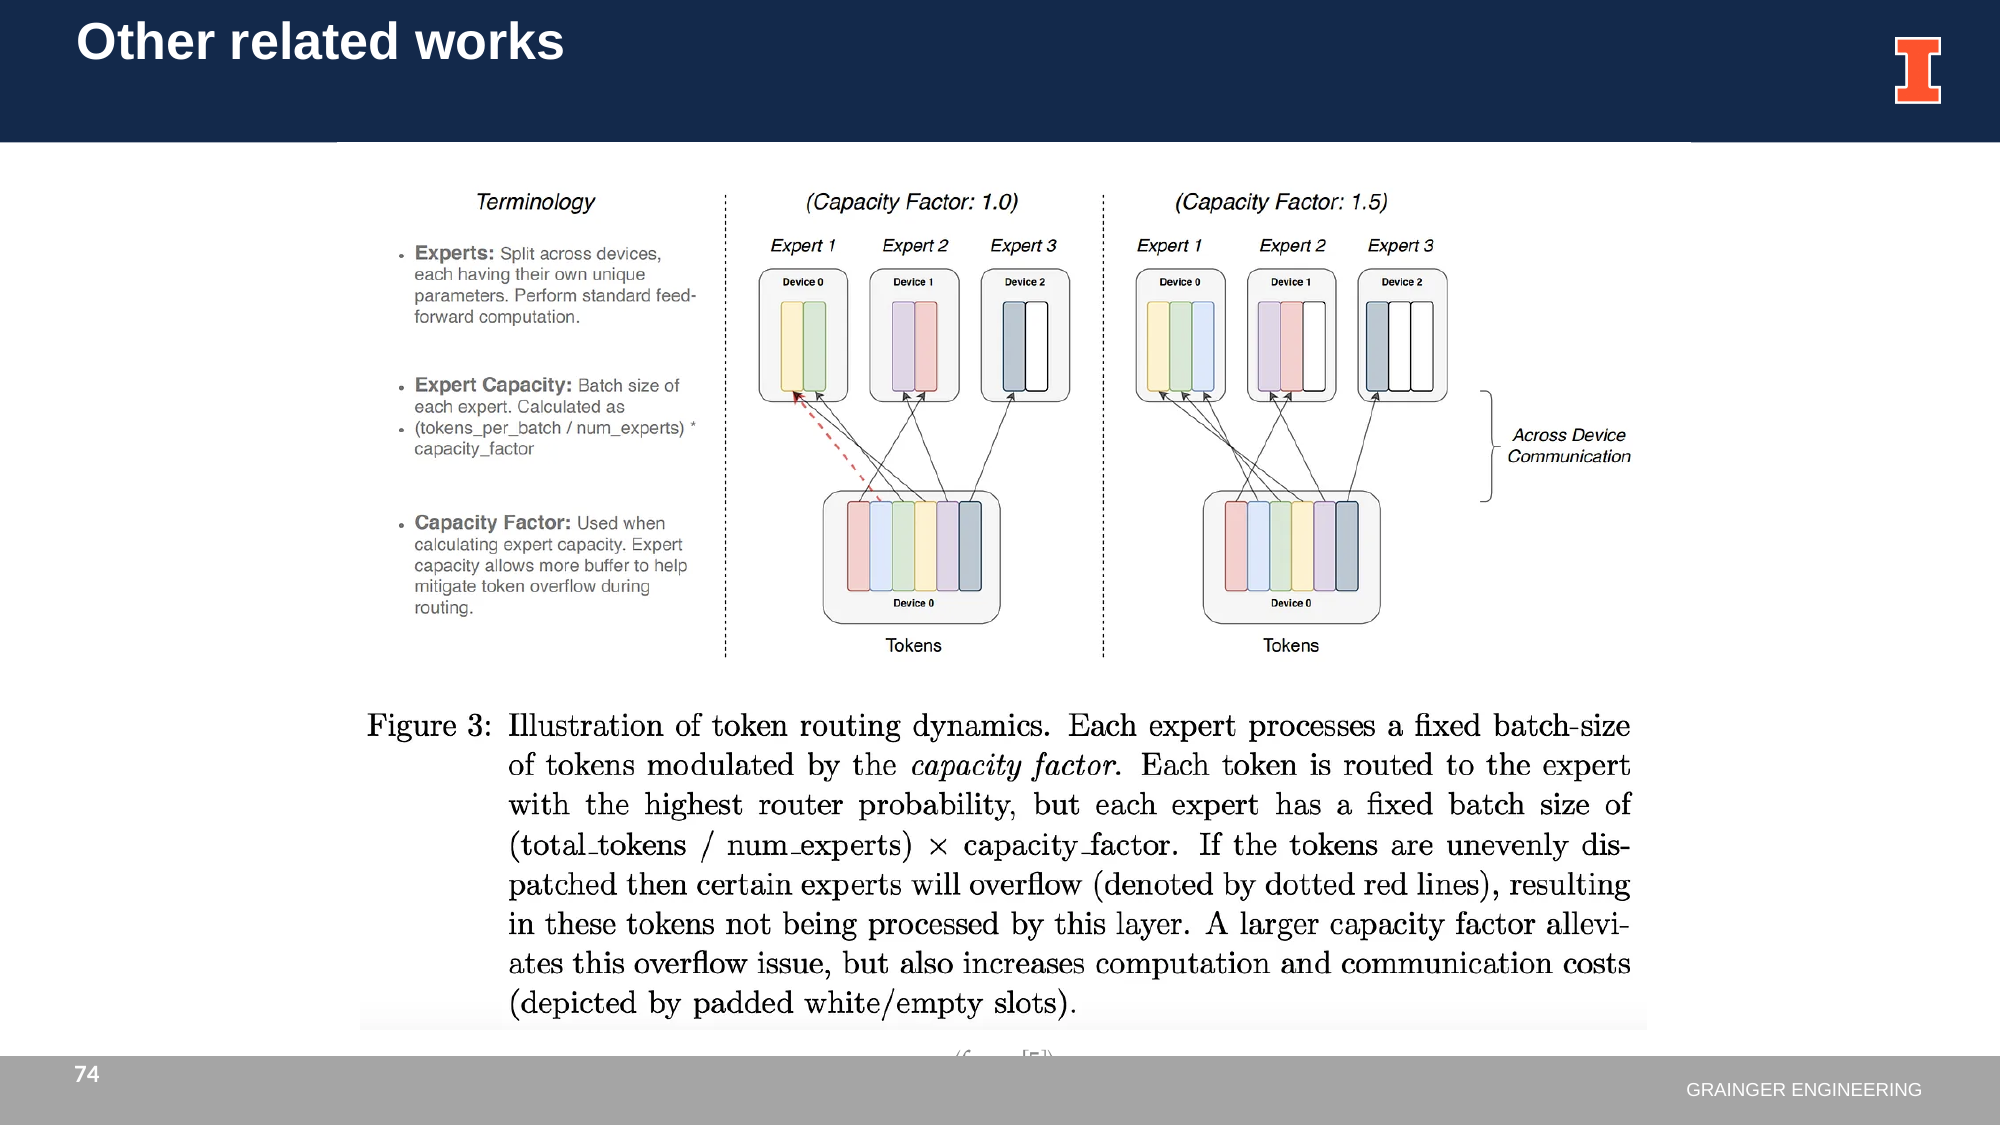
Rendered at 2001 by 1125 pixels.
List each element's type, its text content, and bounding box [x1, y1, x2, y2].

picture [337, 142, 1692, 1057]
text_box [0, 1056, 2000, 1125]
text_box Other related works [61, 0, 1852, 78]
picture [1895, 37, 1942, 104]
text_box [0, 0, 2000, 143]
slide_number ‹#› [59, 1042, 510, 1103]
text_box GRAINGER ENGINEERING [1531, 1070, 1938, 1108]
